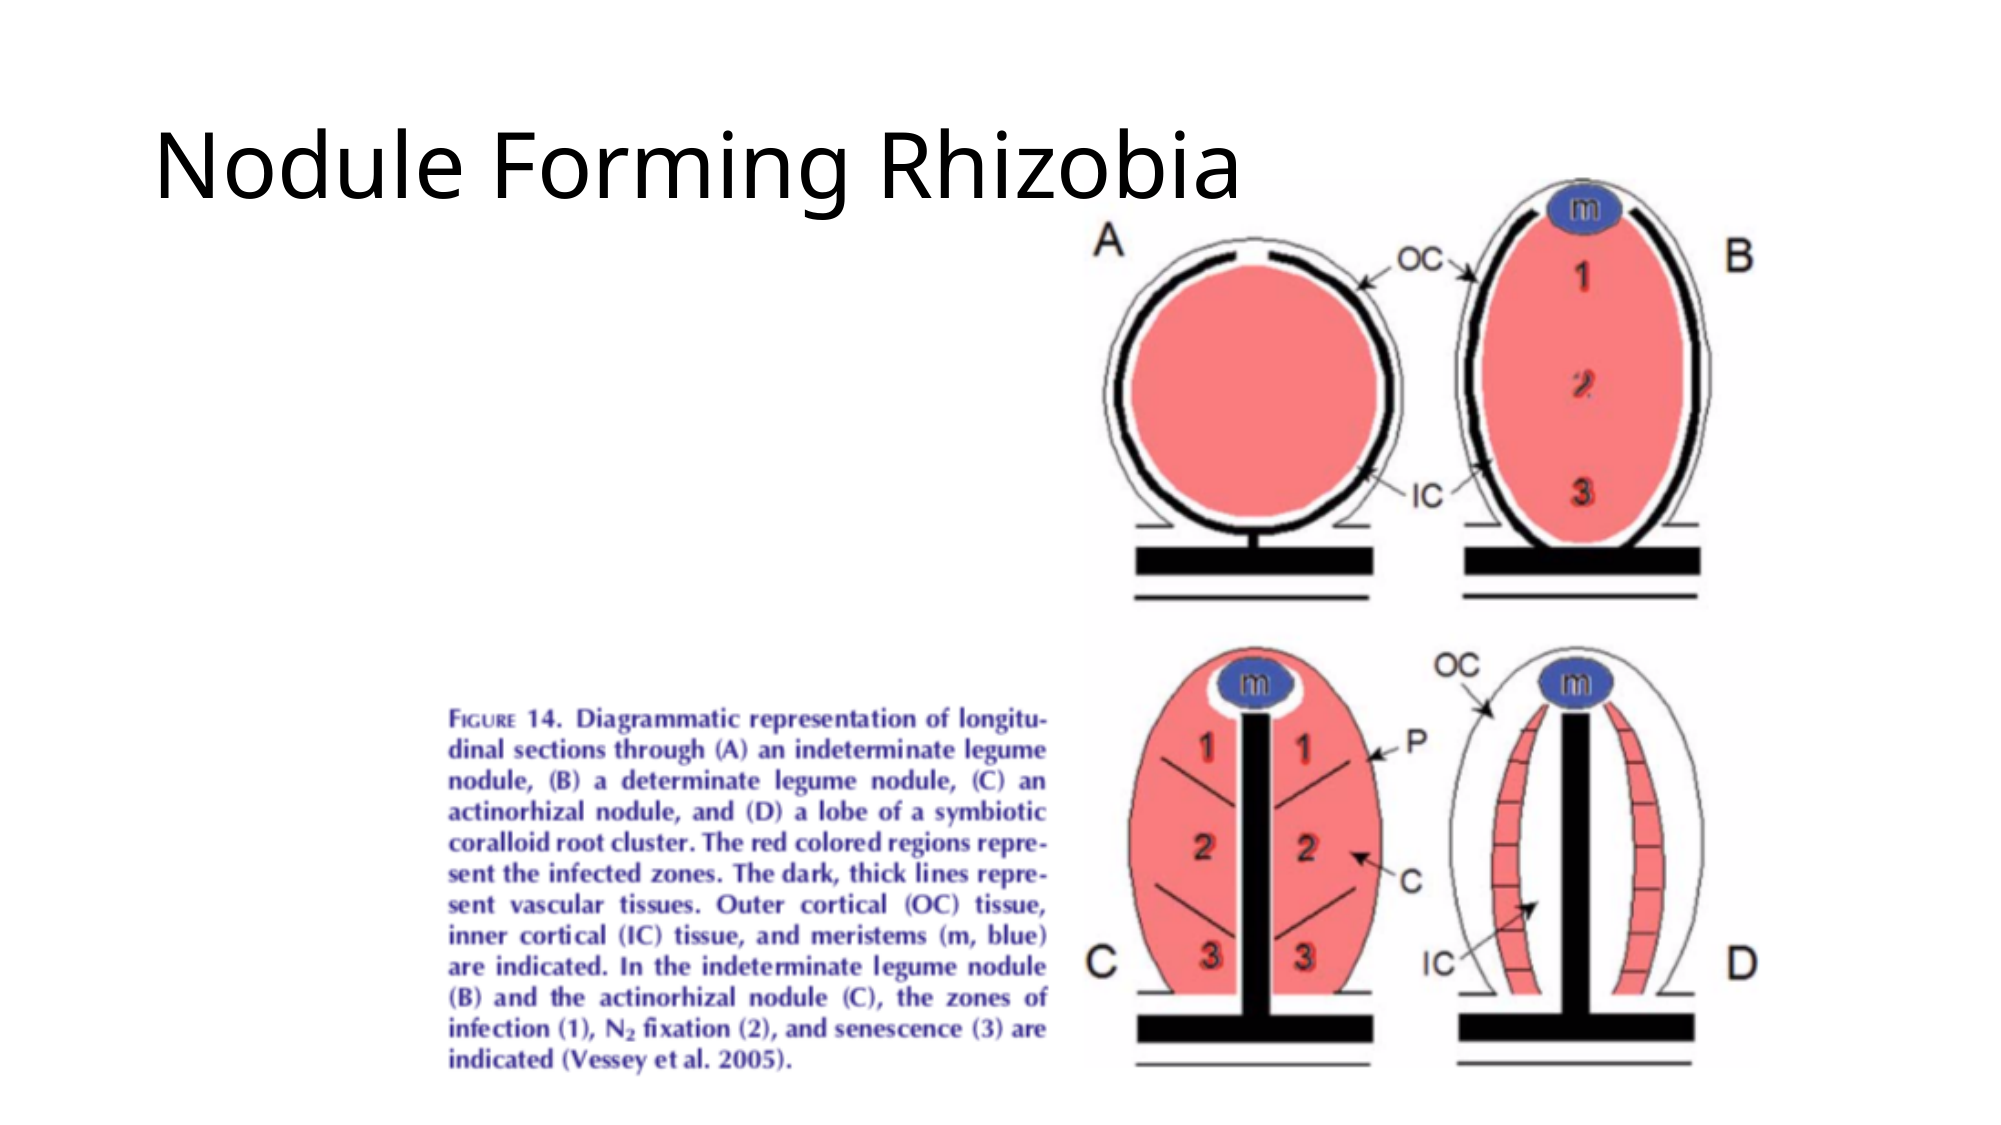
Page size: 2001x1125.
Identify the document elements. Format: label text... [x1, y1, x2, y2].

title Nodule Forming Rhizobia [137, 59, 1863, 278]
picture [409, 158, 1789, 1103]
